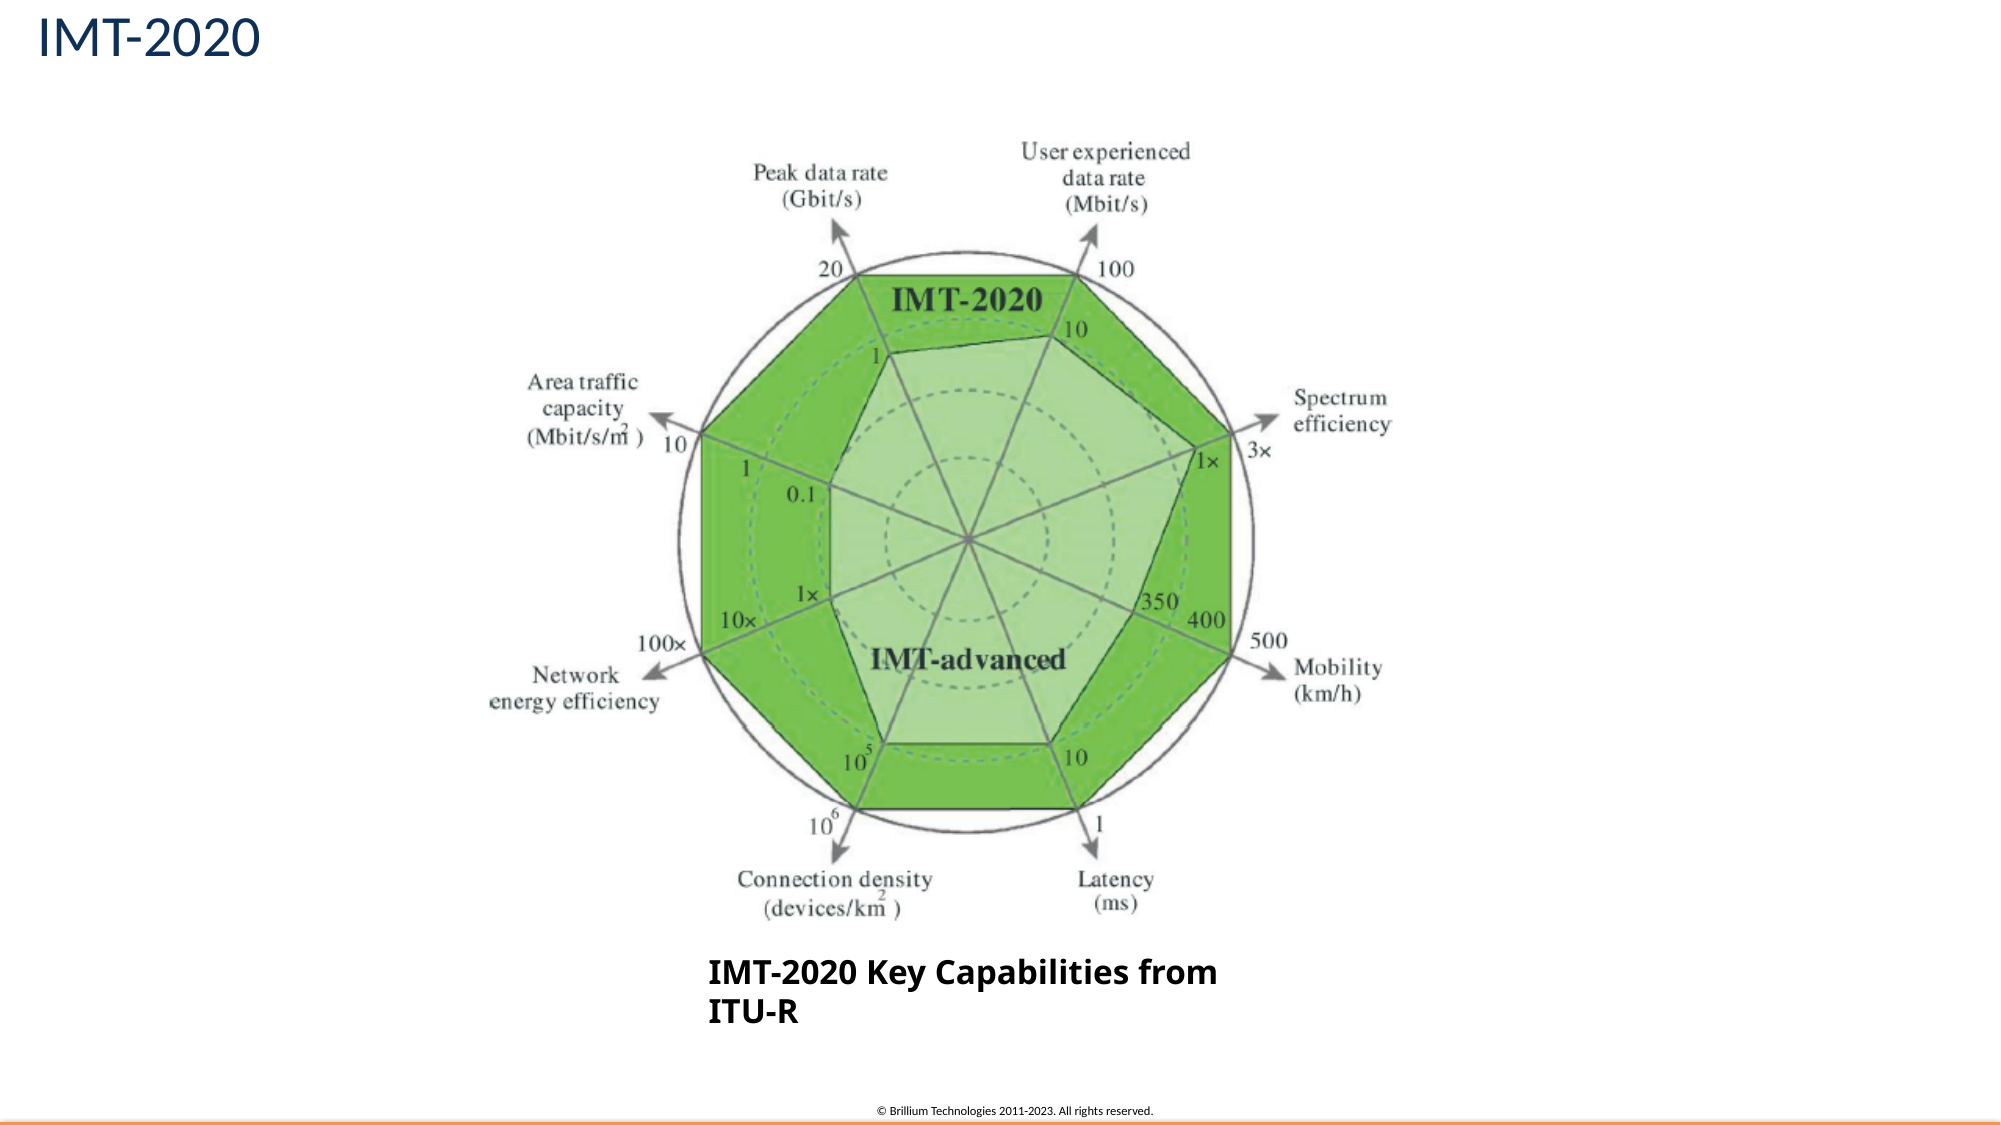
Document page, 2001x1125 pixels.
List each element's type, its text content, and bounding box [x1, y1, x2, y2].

text_box IMT-2020 Key Capabilities from ITU-R [693, 943, 1307, 1038]
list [465, 109, 1457, 921]
title IMT-2020 [22, 0, 1900, 66]
